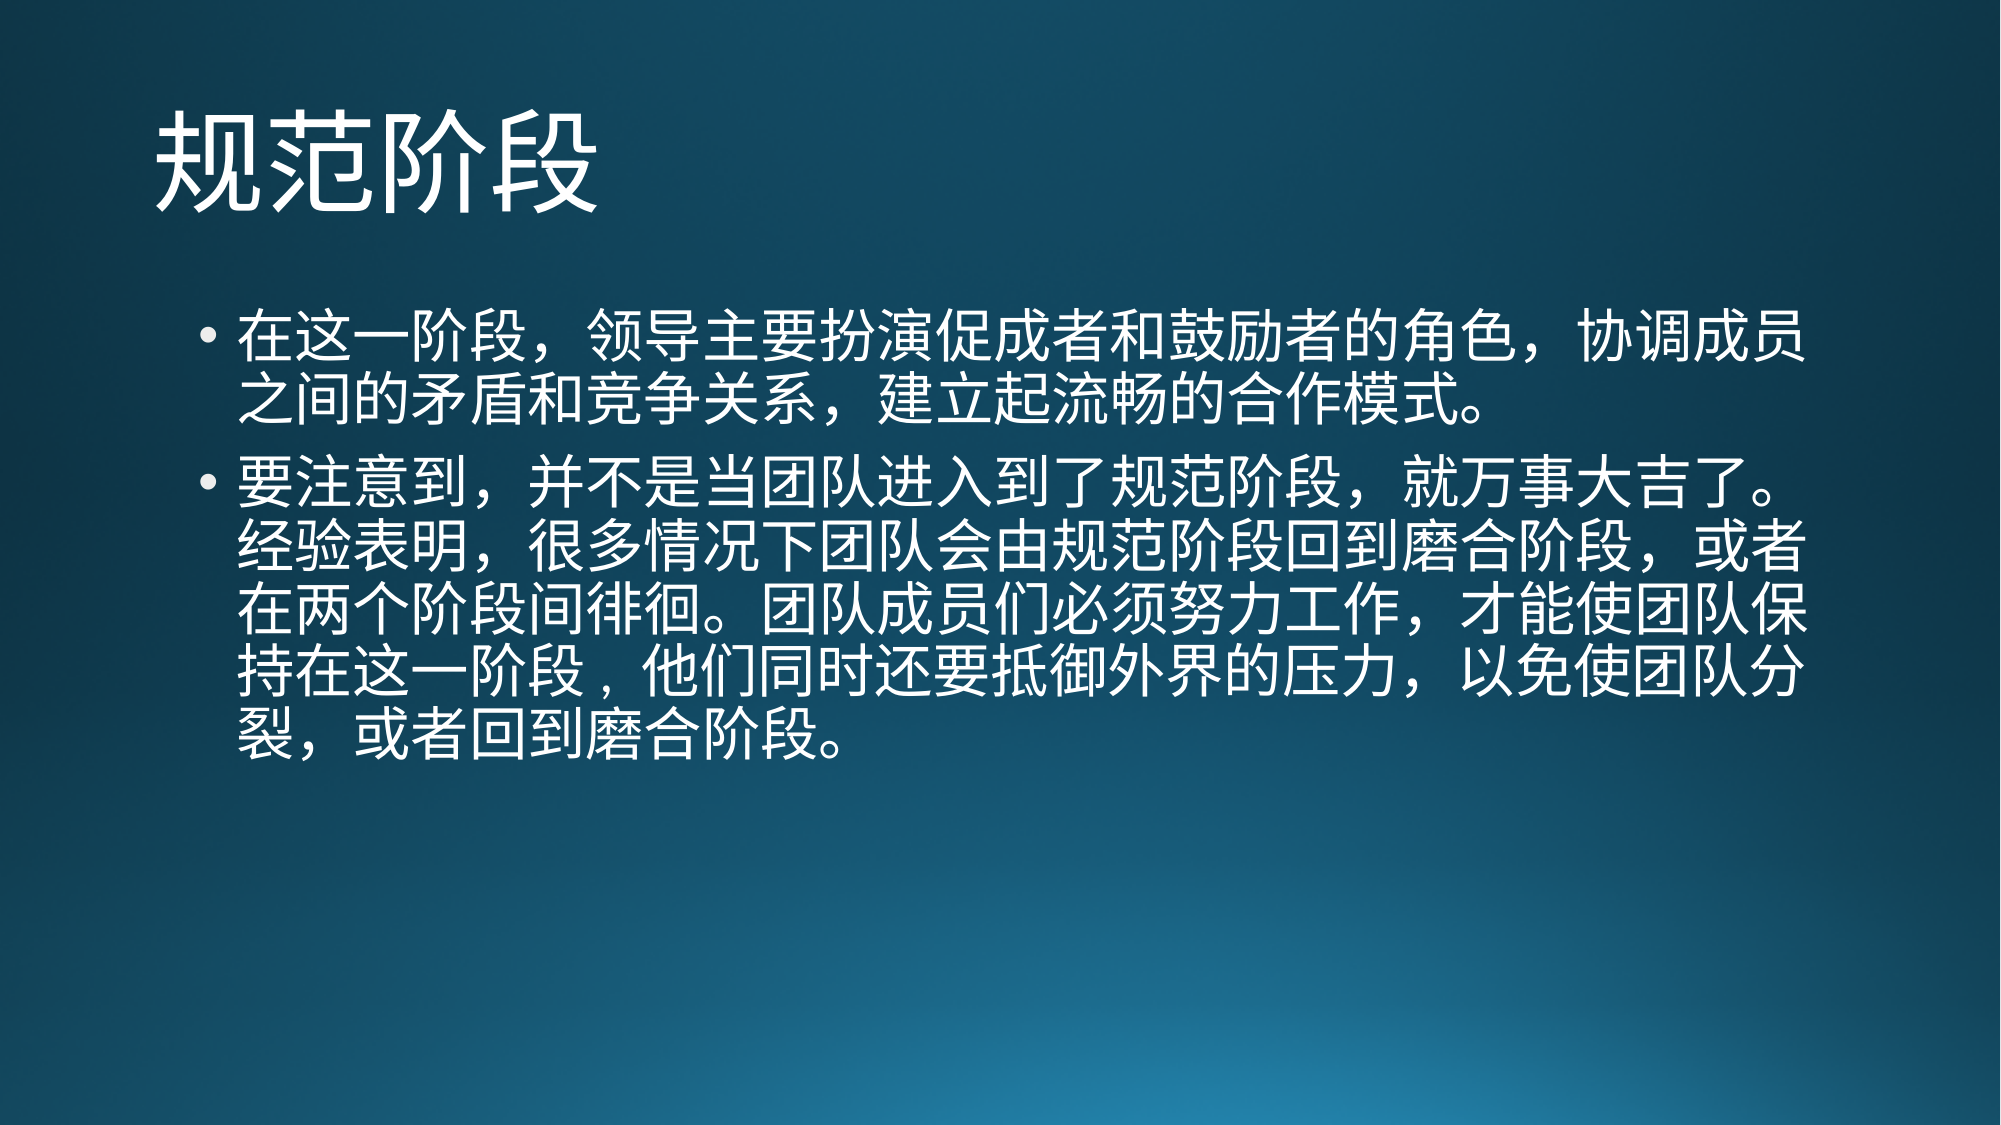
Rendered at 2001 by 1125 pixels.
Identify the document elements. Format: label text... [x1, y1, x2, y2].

picture [0, 0, 2001, 1125]
title 规范阶段 [137, 59, 1863, 278]
list 在这一阶段，领导主要扮演促成者和鼓励者的角色，协调成员之间的矛盾和竞争关系，建立起流畅的合作模式。 要注意到，并不是当团队进入到了规范阶段，就万事大吉了。经验表明，很多情况下团队会由规范阶段回到磨合阶段，或者在两个阶段间徘徊。团队成员们必须努力工作，才能使团队保持在这一阶段, 他们同时还要抵御外界的压力，以免使团队分裂，或者回到磨合阶段。 [183, 299, 1863, 1014]
